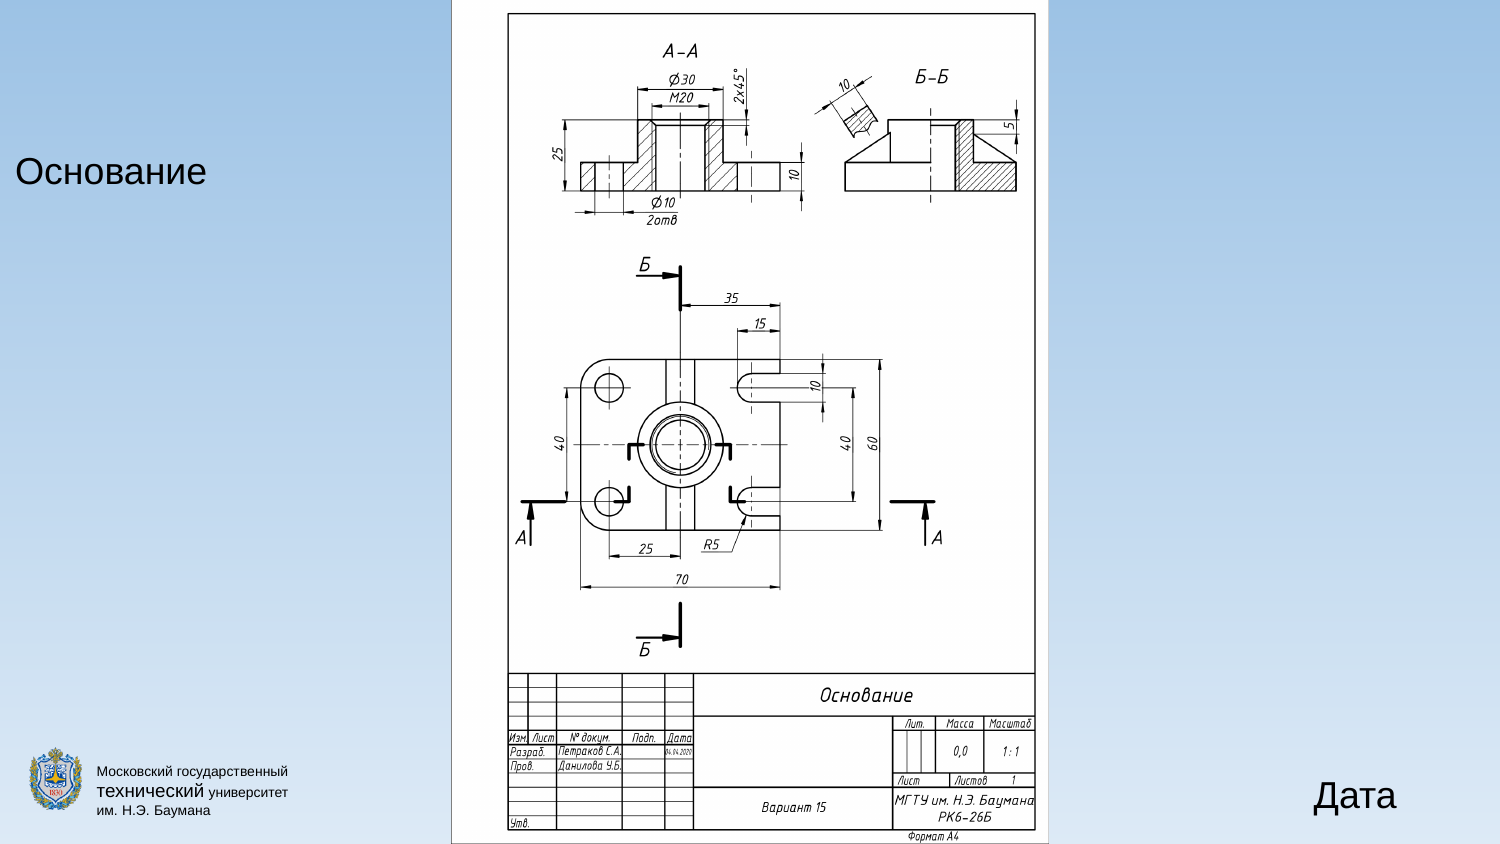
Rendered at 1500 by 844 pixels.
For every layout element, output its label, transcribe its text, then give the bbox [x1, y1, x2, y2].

text_box Дата [1298, 763, 1500, 825]
picture [451, 0, 1049, 844]
picture [29, 747, 82, 810]
text_box Основание [0, 139, 232, 200]
